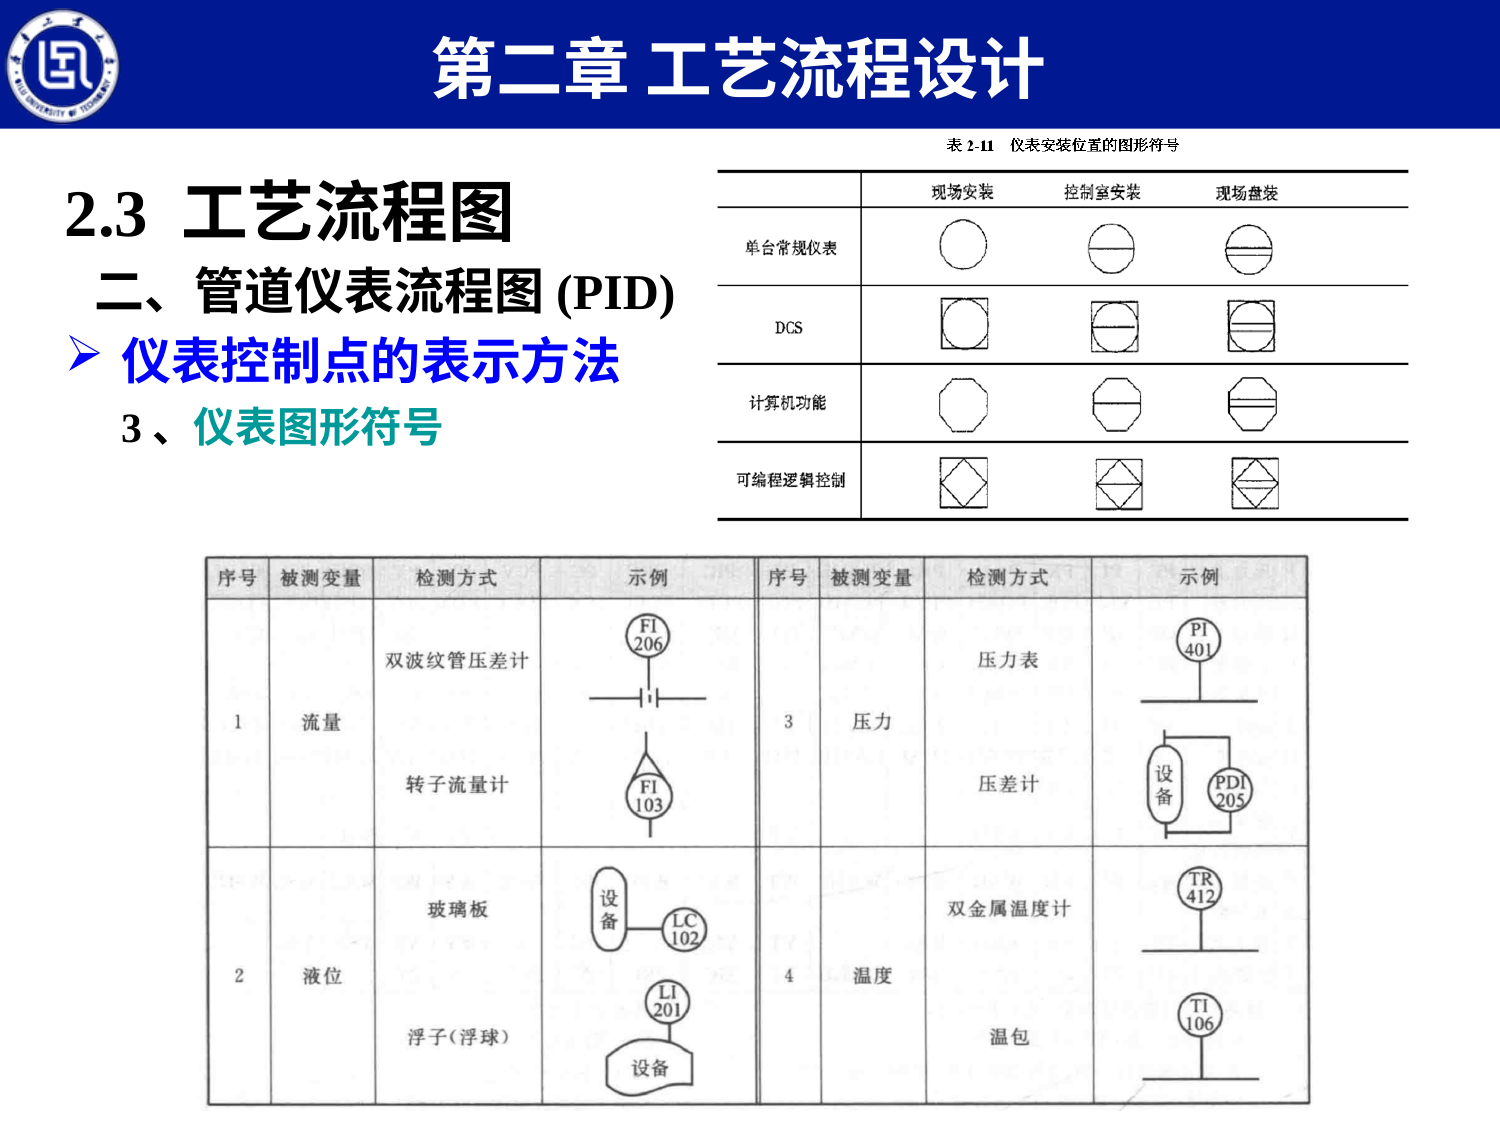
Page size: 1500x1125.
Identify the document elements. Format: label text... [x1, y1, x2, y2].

text_box 第二章 工艺流程设计 [58, 19, 1418, 115]
picture [708, 133, 1418, 530]
picture [197, 552, 1315, 1111]
picture [1, 7, 123, 126]
text_box 2.3 工艺流程图 二、管道仪表流程图(PID) 仪表控制点的表示方法 3、仪表图形符号 [49, 162, 1463, 1047]
